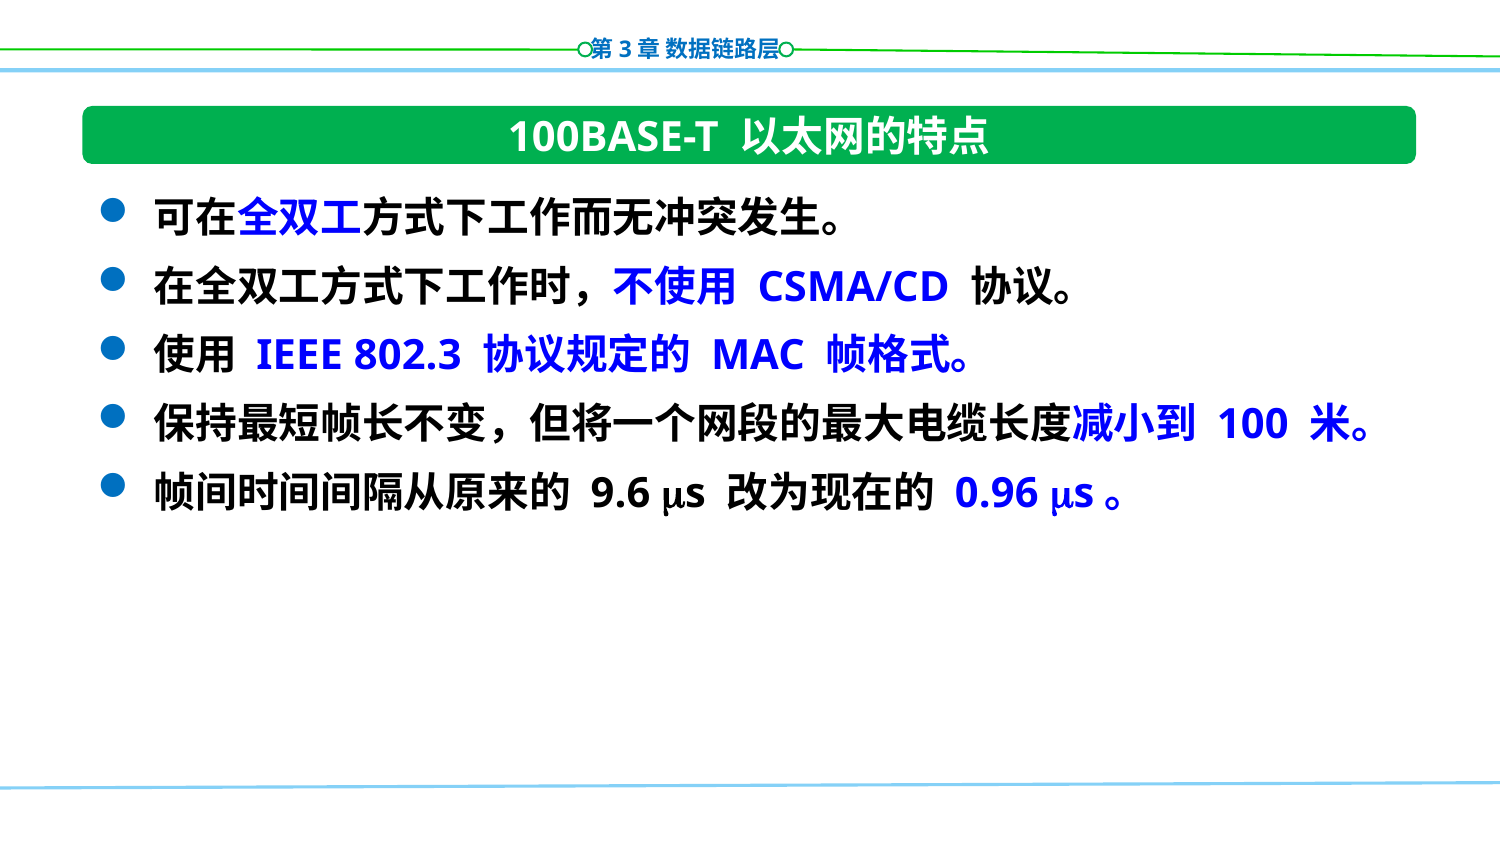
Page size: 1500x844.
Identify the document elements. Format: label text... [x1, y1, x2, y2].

text_box [1006, 105, 1417, 164]
text_box 100BASE-T 以太网的特点 [492, 102, 1006, 167]
text_box [82, 105, 492, 164]
text_box 可在全双工方式下工作而无冲突发生。 在全双工方式下工作时，不使用 CSMA/CD 协议。 使用 IEEE 802.3 协议规定的 MAC 帧格式。 保持最短帧长不变，但将一个网段的最大电缆长度减小到 100 米。 帧间时间间隔从原来的 9.6 s 改为现在的 0.96 s。 [82, 164, 1416, 523]
